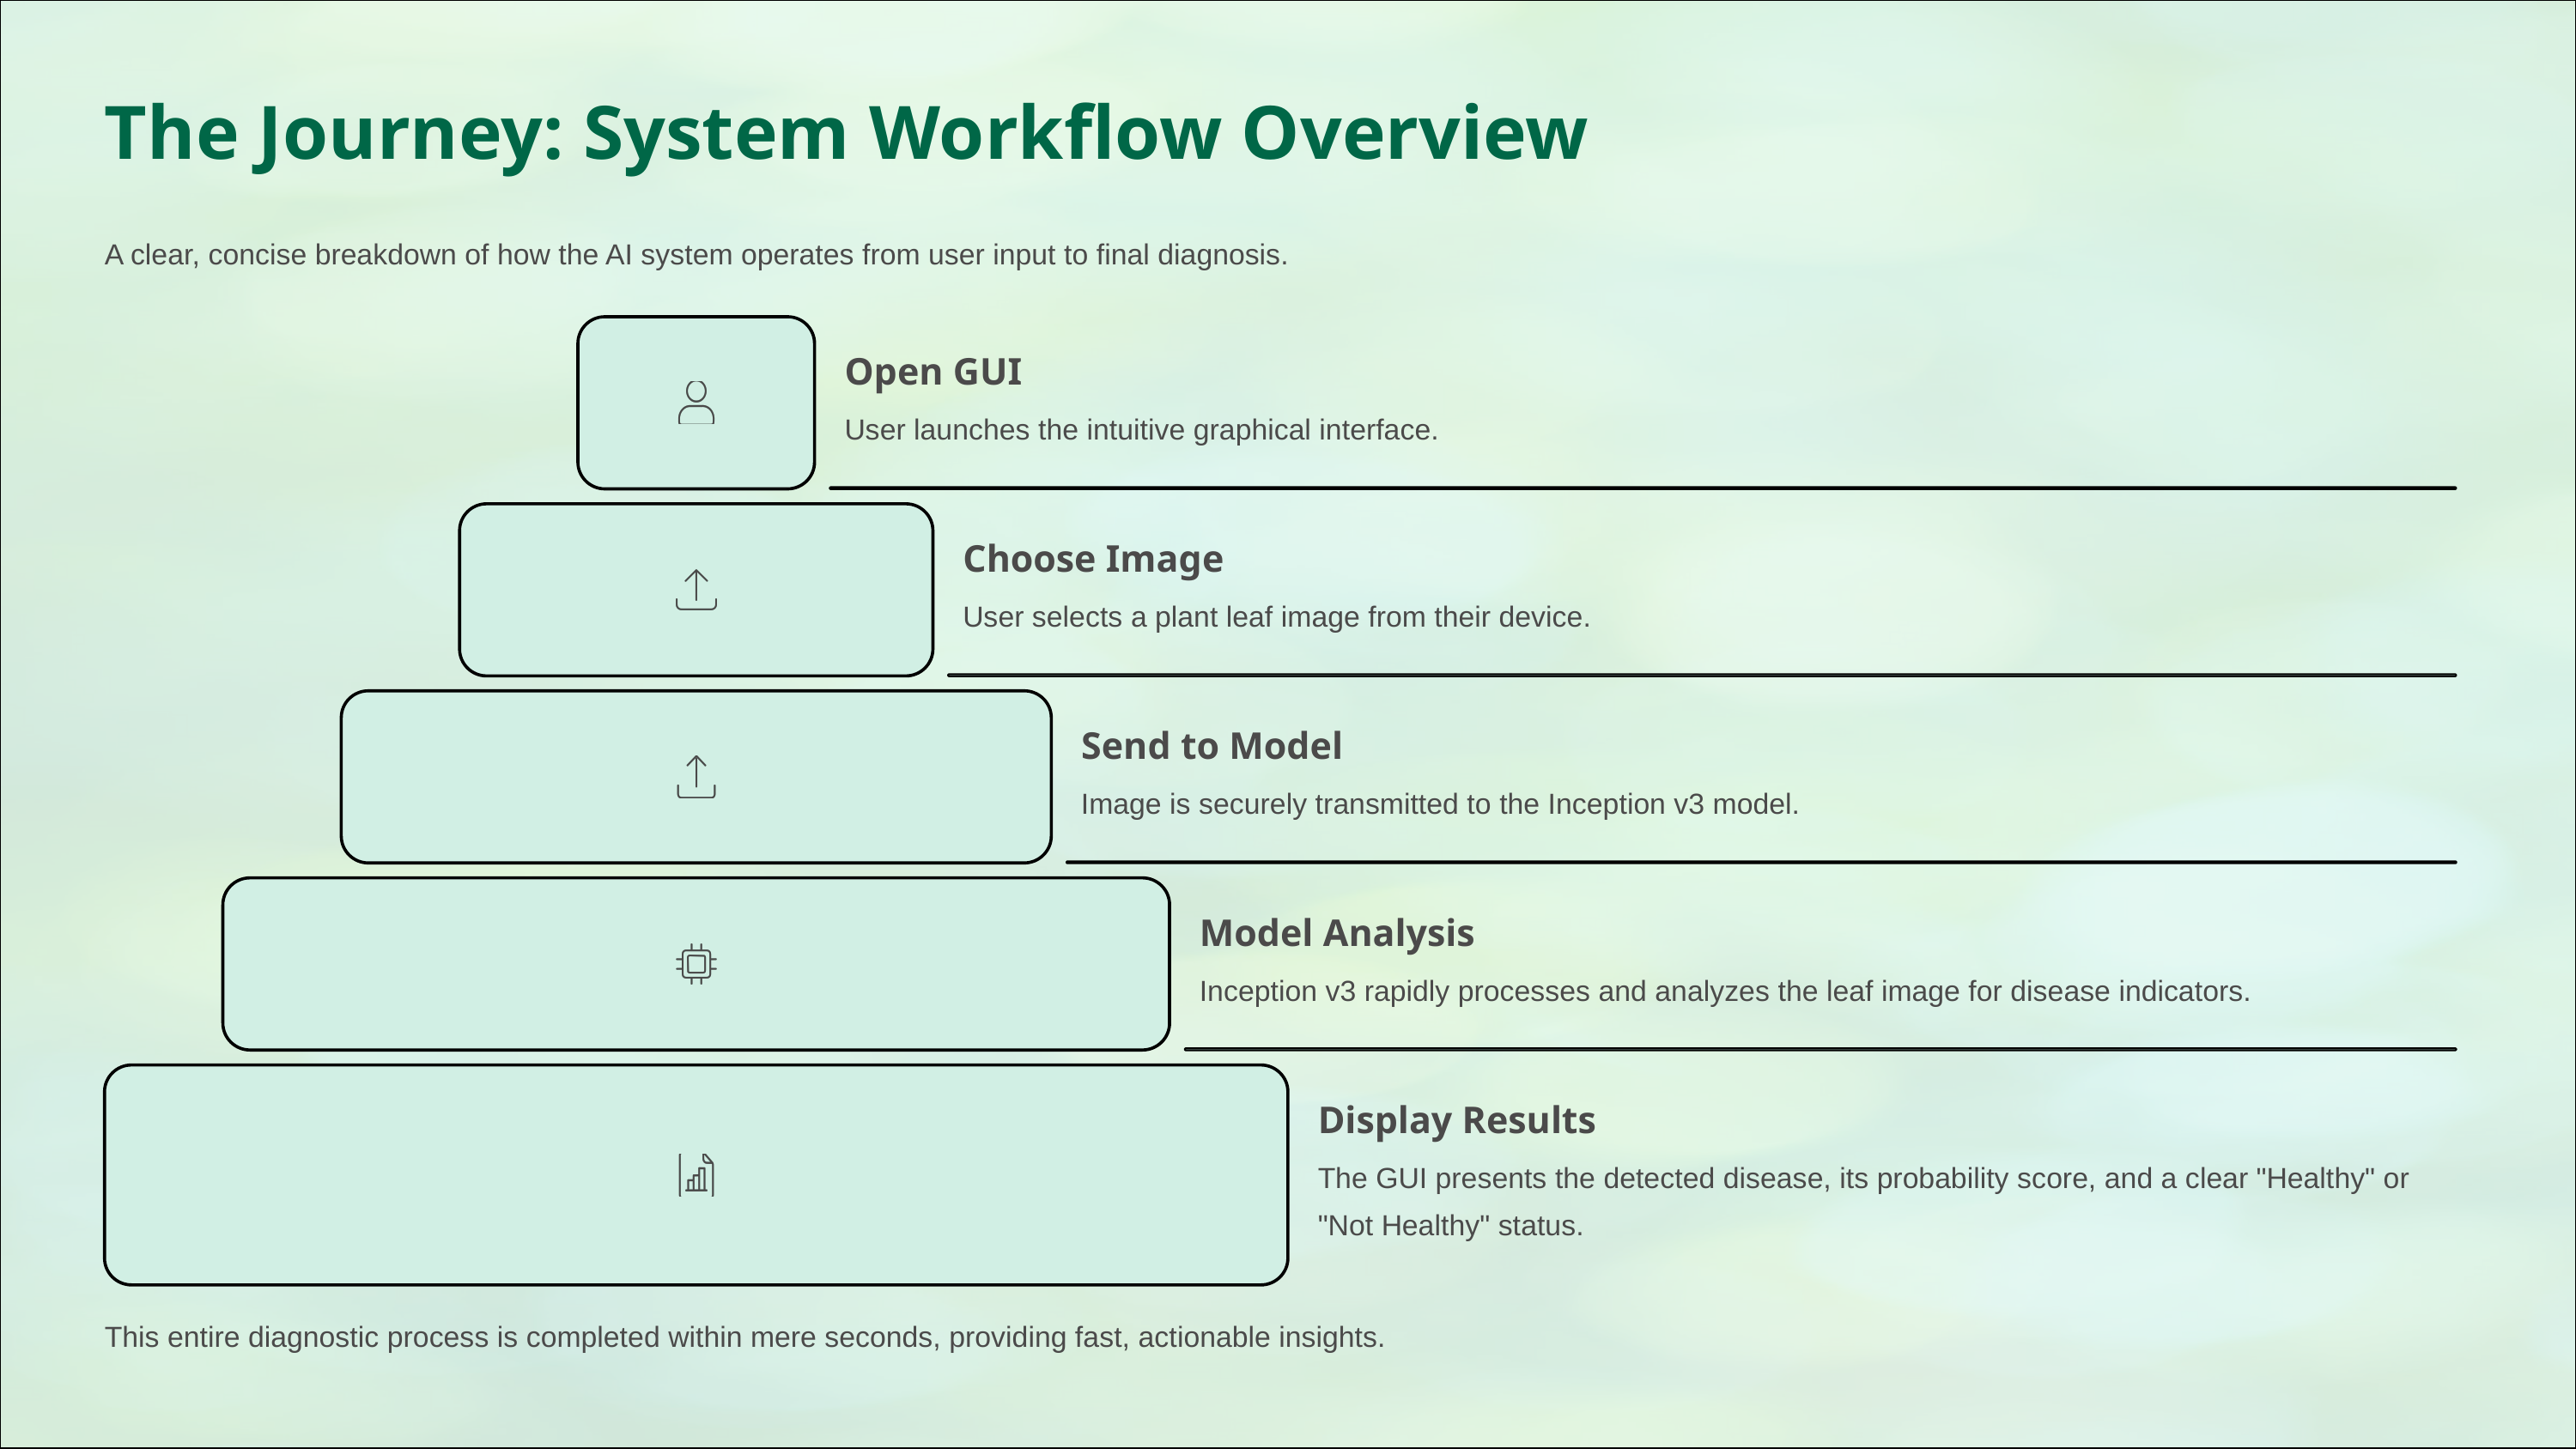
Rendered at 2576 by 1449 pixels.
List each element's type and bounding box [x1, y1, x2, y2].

text_box [829, 487, 2457, 490]
text_box [459, 502, 934, 677]
text_box [576, 315, 816, 490]
text_box [0, 0, 2576, 1449]
text_box [1184, 1047, 2458, 1051]
text_box [222, 876, 1171, 1052]
text_box [103, 1064, 1289, 1286]
text_box [947, 674, 2457, 677]
text_box [340, 689, 1053, 864]
